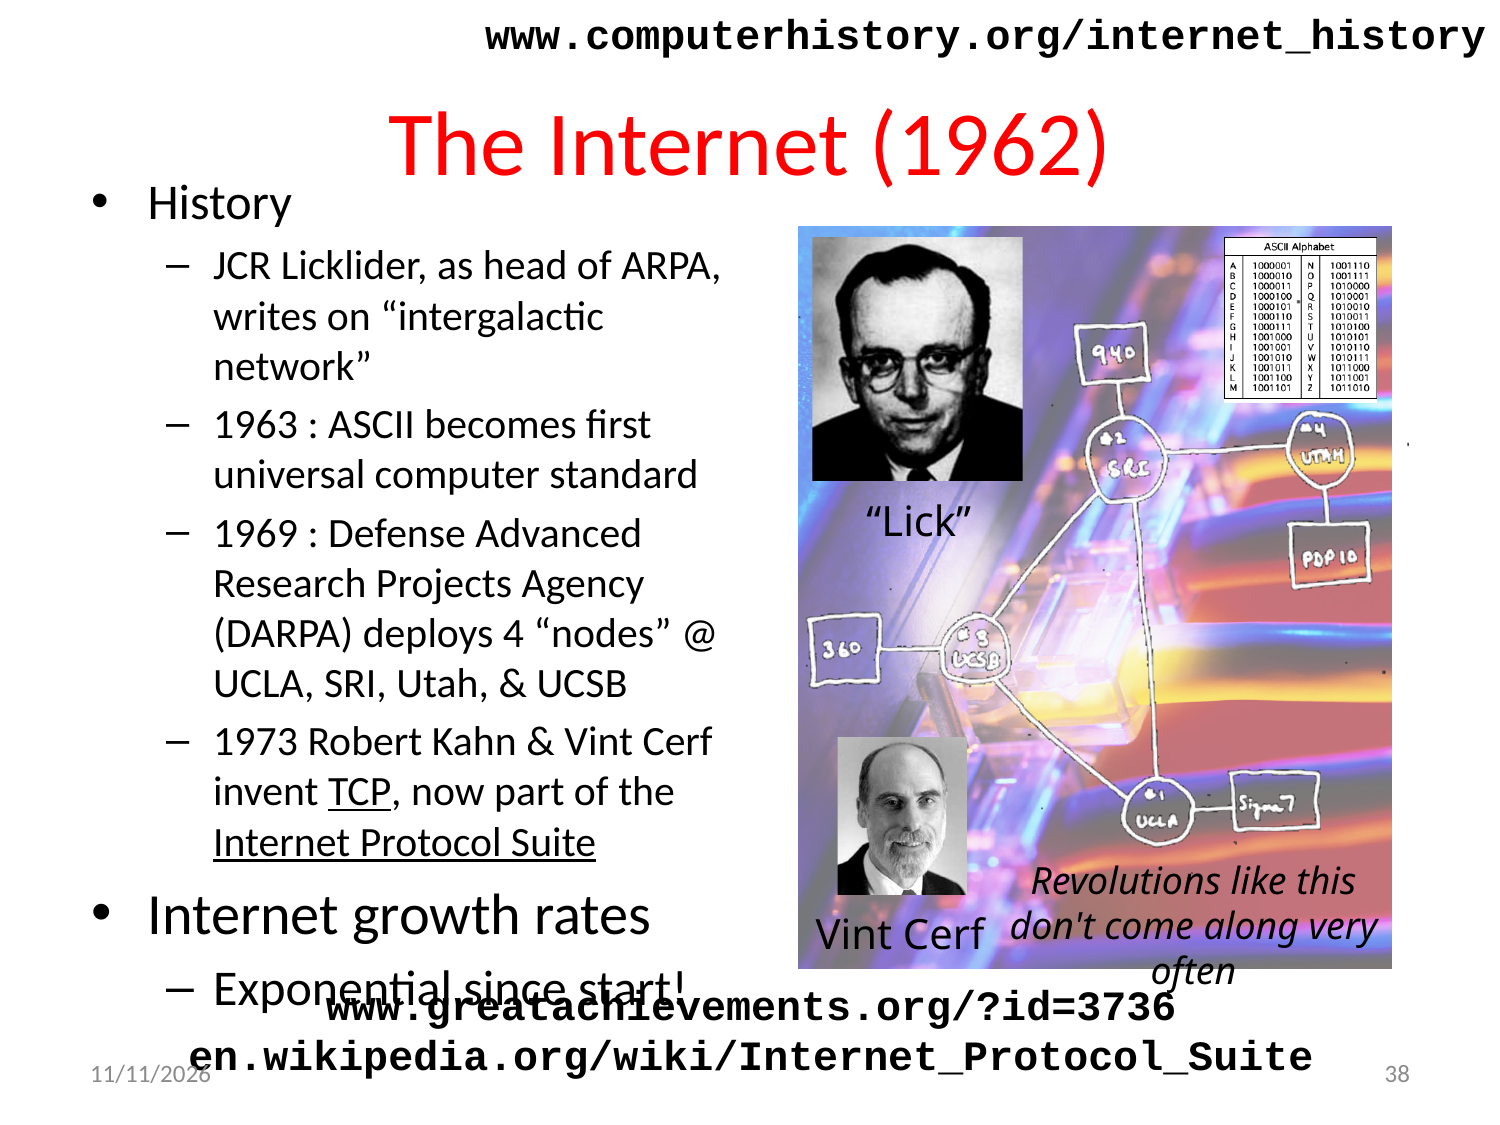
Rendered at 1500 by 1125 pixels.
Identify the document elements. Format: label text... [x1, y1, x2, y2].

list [797, 885, 1392, 988]
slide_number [75, 1042, 425, 1103]
text_box www.computerhistory.org/internet_history [0, 0, 1500, 65]
list History JCR Licklider, as head of ARPA, writes on “intergalactic network” 1963 : ASCII becomes first universal computer standard 1969 : Defense Advanced Research Projects Agency (DARPA) deploys 4 “nodes” @ UCLA, SRI, Utah, & UCSB 1973 Robert Kahn & Vint Cerf invent TCP, now part of the Internet Protocol Suite Internet growth rates Exponential since start! [76, 233, 788, 1033]
text_box Revolutions like this don't come along very often [974, 881, 1413, 1000]
text_box www.greatachievements.org/?id=3736 en.wikipedia.org/wiki/Internet_Protocol_Suite [157, 971, 1345, 1087]
picture [774, 237, 1409, 895]
slide_number 38 [1074, 1042, 1425, 1103]
title The Internet (1962) [75, 65, 1425, 233]
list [797, 207, 1392, 298]
